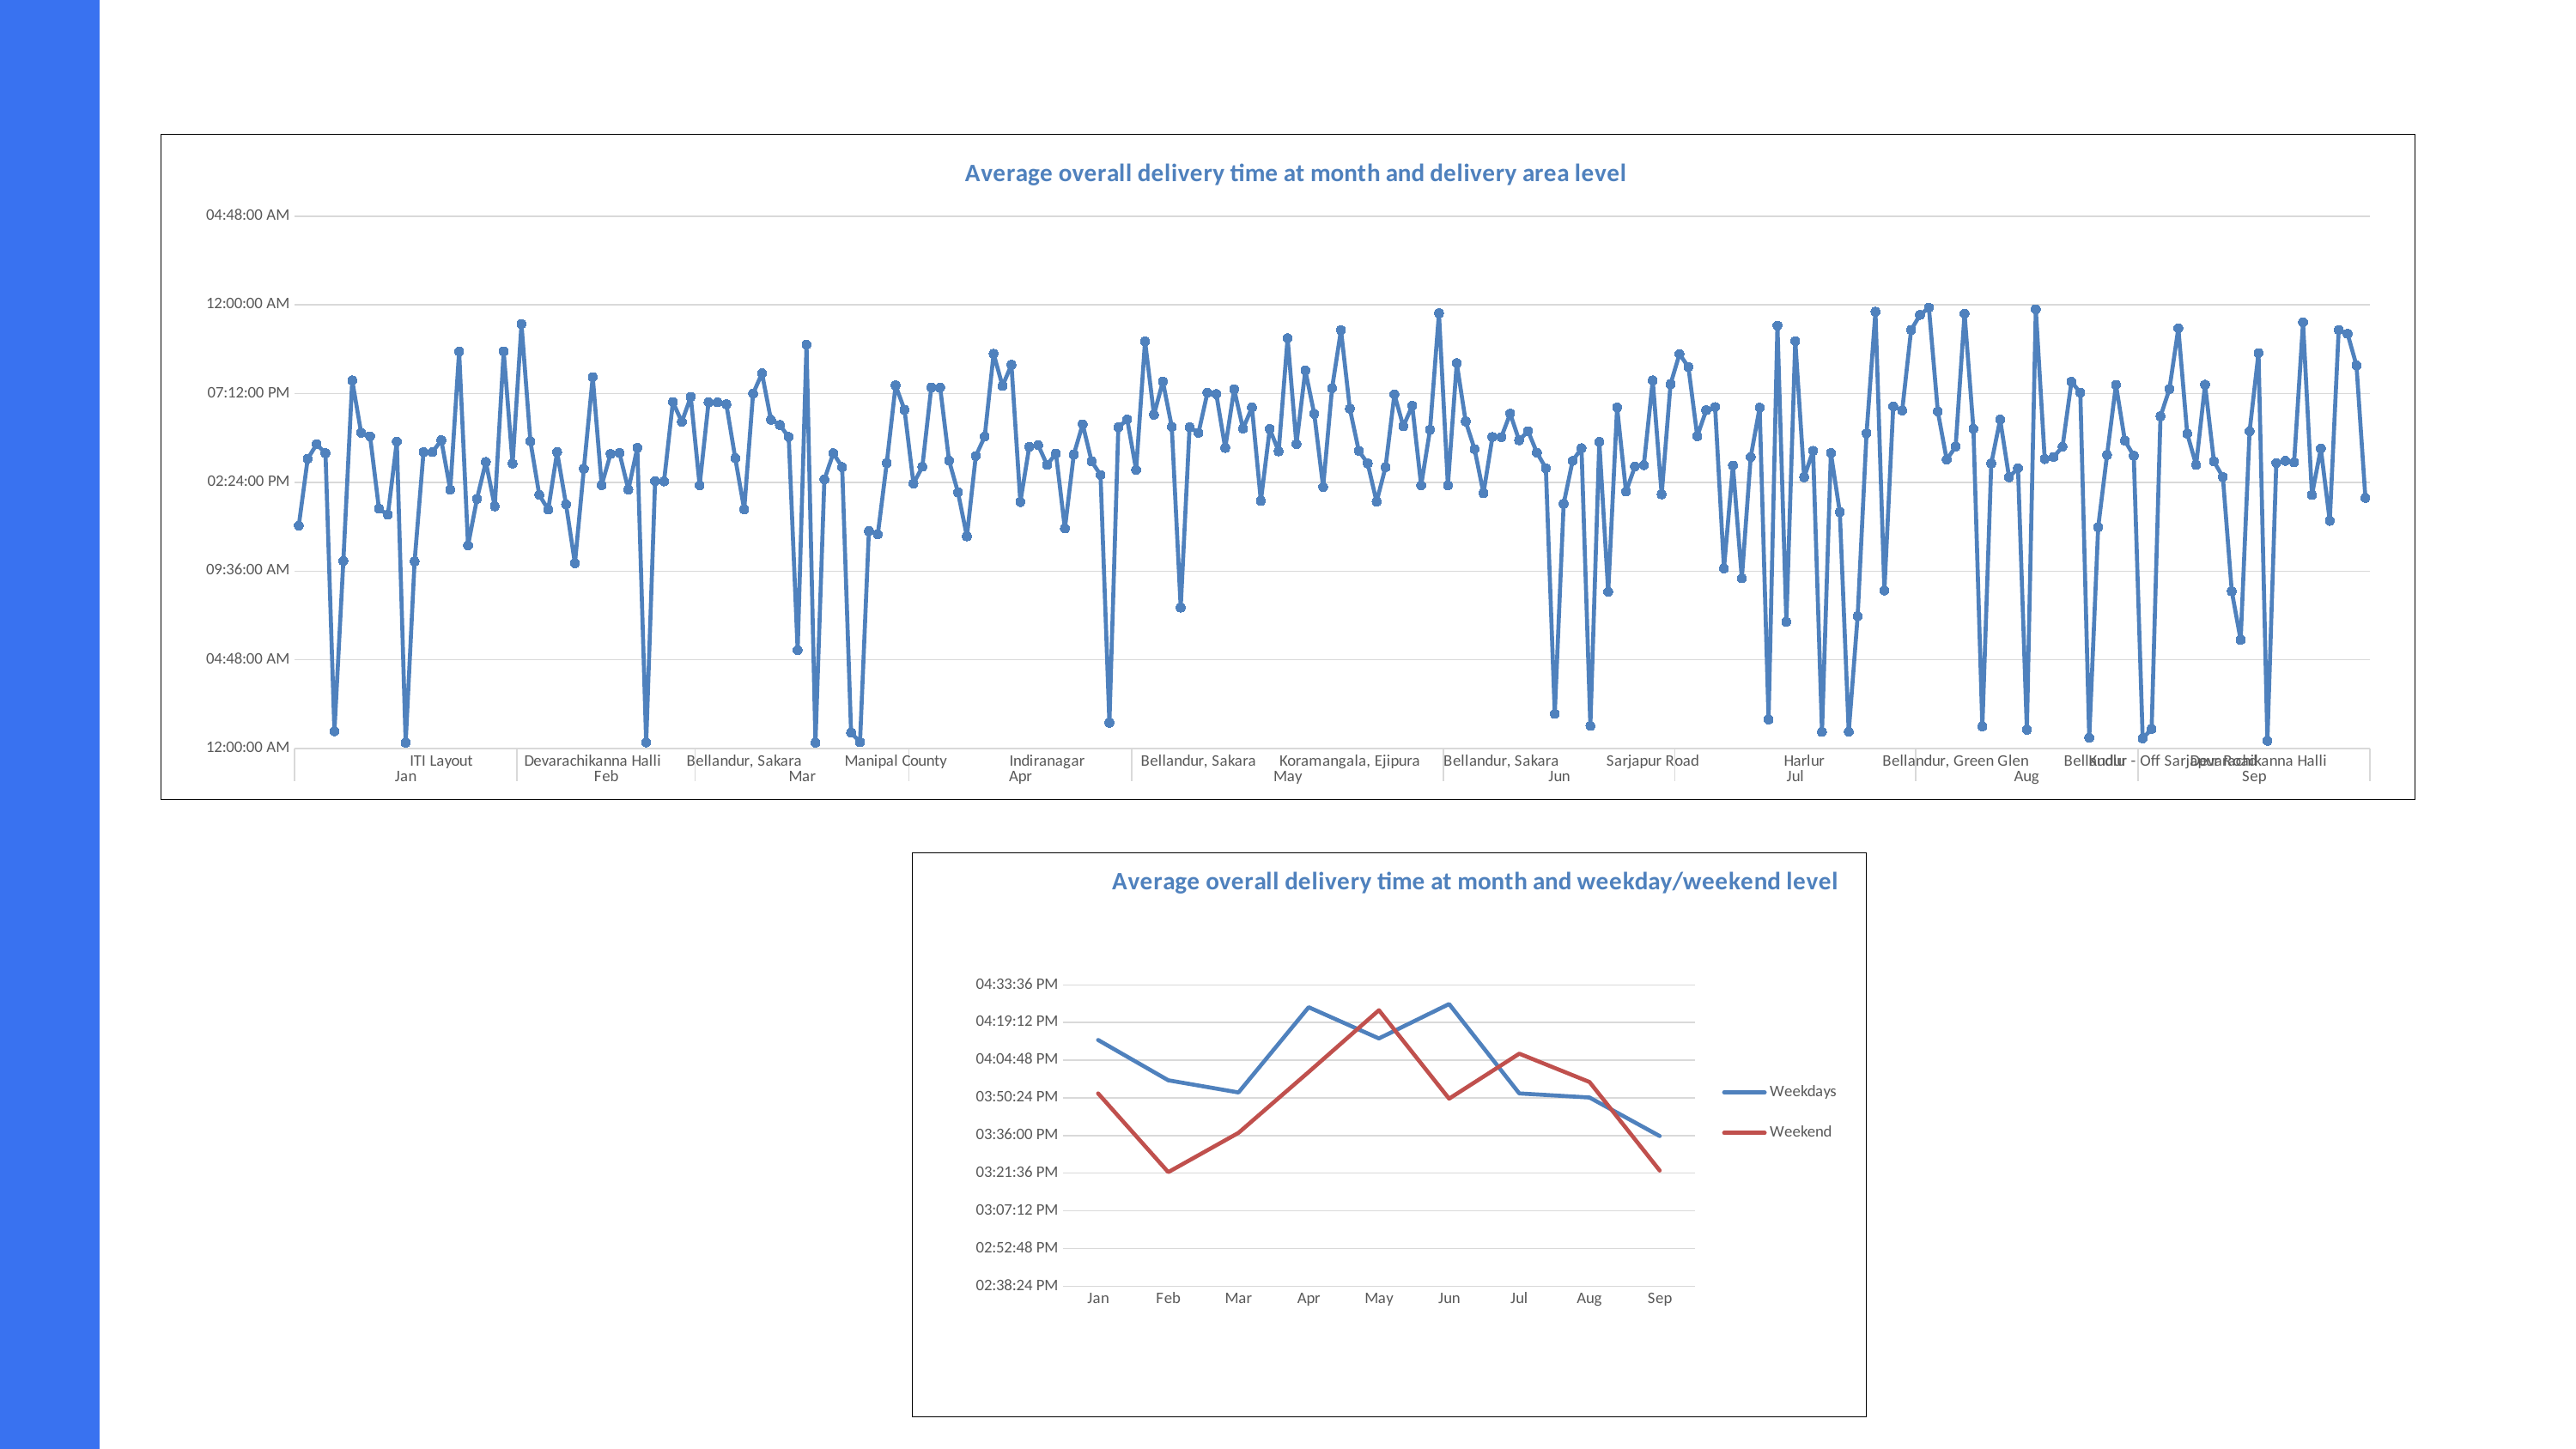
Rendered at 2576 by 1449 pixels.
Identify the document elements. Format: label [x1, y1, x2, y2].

chart [912, 852, 1867, 1417]
chart [161, 133, 2415, 800]
text_box [0, 0, 100, 1449]
